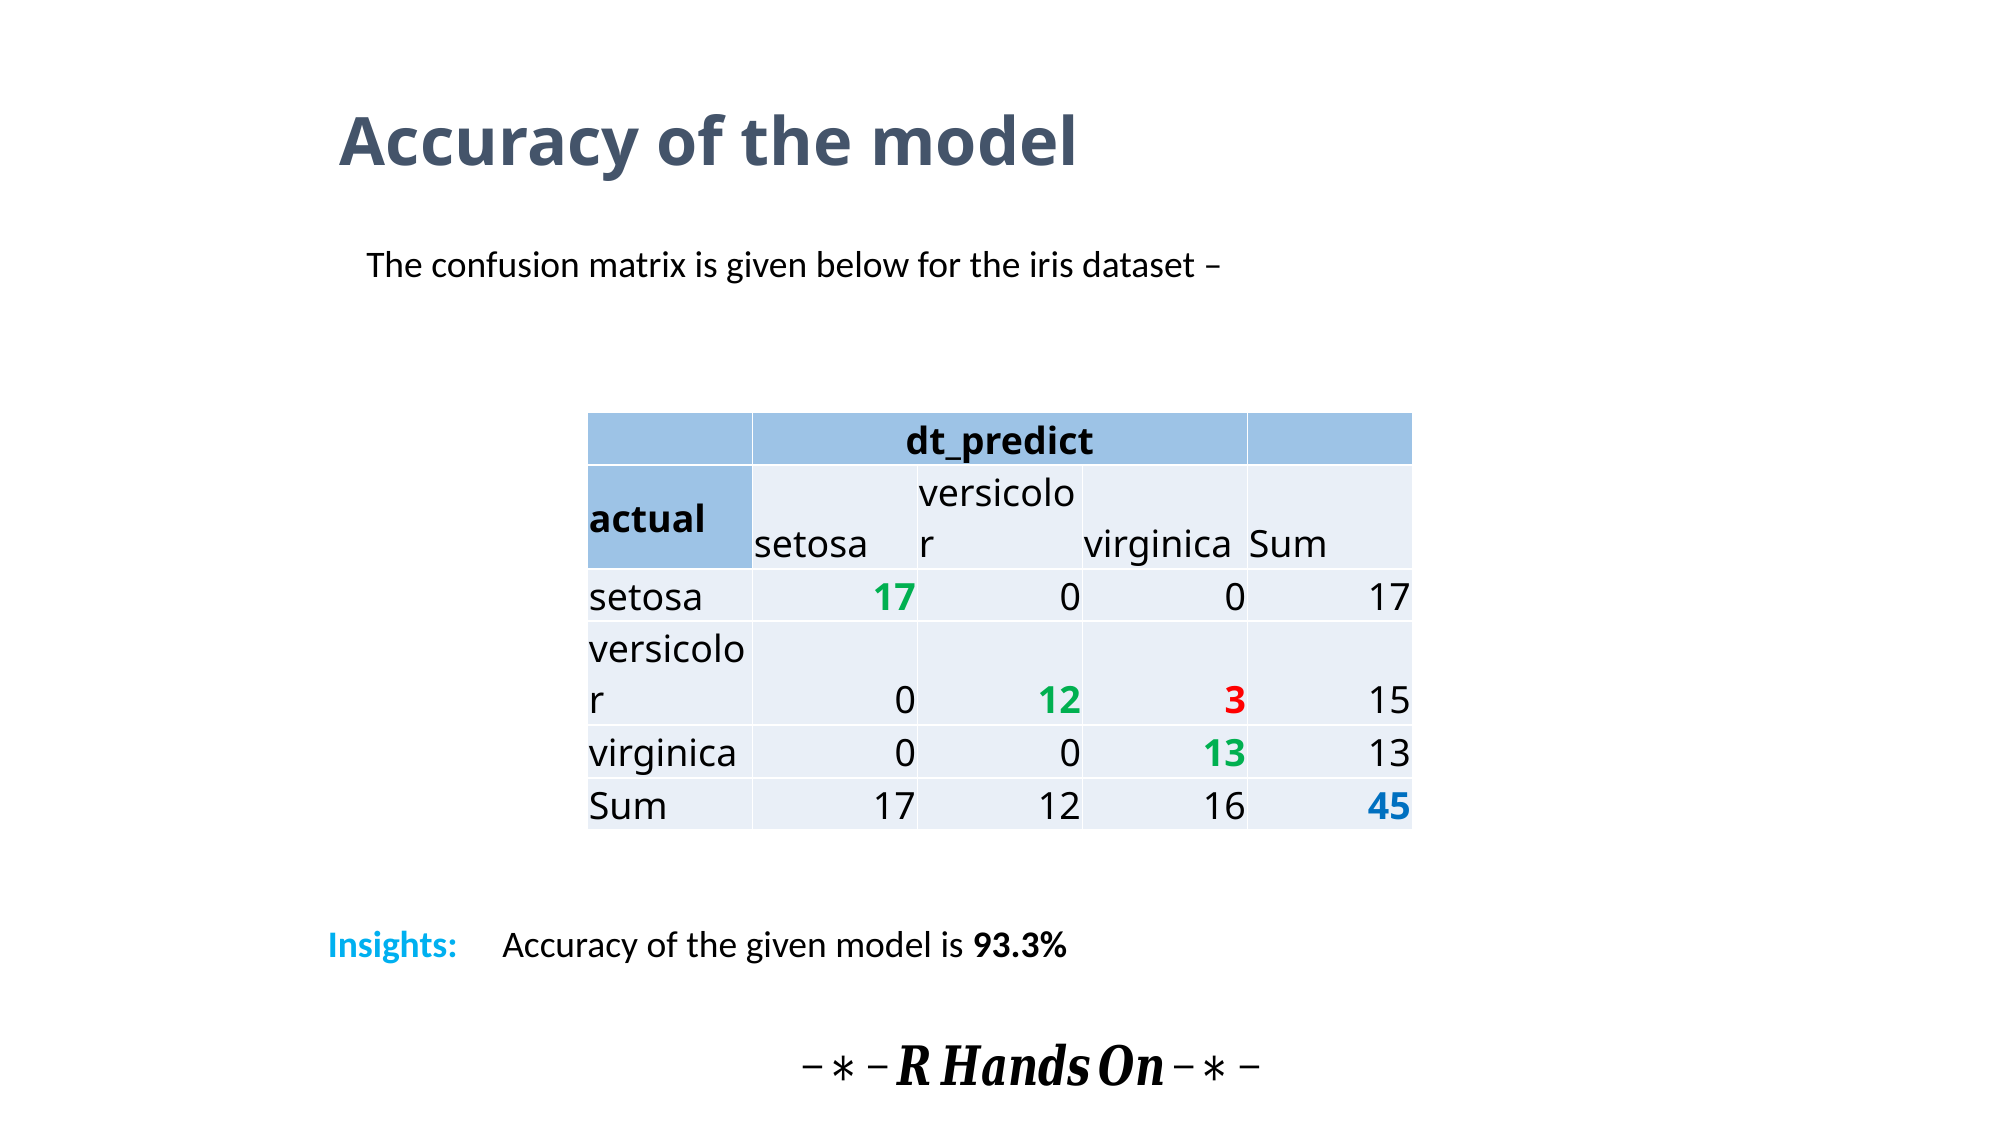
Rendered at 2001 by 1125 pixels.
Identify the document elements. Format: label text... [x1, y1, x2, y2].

table_cell Sum [1248, 466, 1412, 568]
table_cell 17 [1248, 570, 1412, 620]
table_cell Sum [588, 779, 752, 829]
table_cell setosa [588, 570, 752, 620]
table_cell virginica [1083, 466, 1247, 568]
table_cell versicolor [588, 622, 752, 724]
table_cell 15 [1248, 622, 1412, 724]
table_cell 13 [1083, 726, 1247, 777]
text_box Insights: [313, 912, 473, 973]
text_box The confusion matrix is given below for the iris dataset – [351, 232, 1239, 338]
table_cell 0 [918, 726, 1082, 777]
table_cell versicolor [918, 466, 1082, 568]
table_cell 0 [753, 622, 917, 724]
table_cell 16 [1083, 779, 1247, 829]
table_cell 12 [918, 622, 1082, 724]
table_cell 12 [918, 779, 1082, 829]
table_cell actual [588, 466, 752, 568]
text_box Accuracy of the model [324, 45, 1675, 233]
table_header dt_predict [753, 413, 1247, 464]
table_header [1248, 413, 1412, 464]
table_cell 45 [1248, 779, 1412, 829]
table_cell 13 [1248, 726, 1412, 777]
table_cell 0 [918, 570, 1082, 620]
table_cell virginica [588, 726, 752, 777]
table_cell 17 [753, 779, 917, 829]
text_box Accuracy of the given model is 93.3% [487, 912, 1668, 973]
table_cell 0 [753, 726, 917, 777]
table_cell 17 [753, 570, 917, 620]
table_header [588, 413, 752, 464]
table_cell 3 [1083, 622, 1247, 724]
table_cell 0 [1083, 570, 1247, 620]
table_cell setosa [753, 466, 917, 568]
